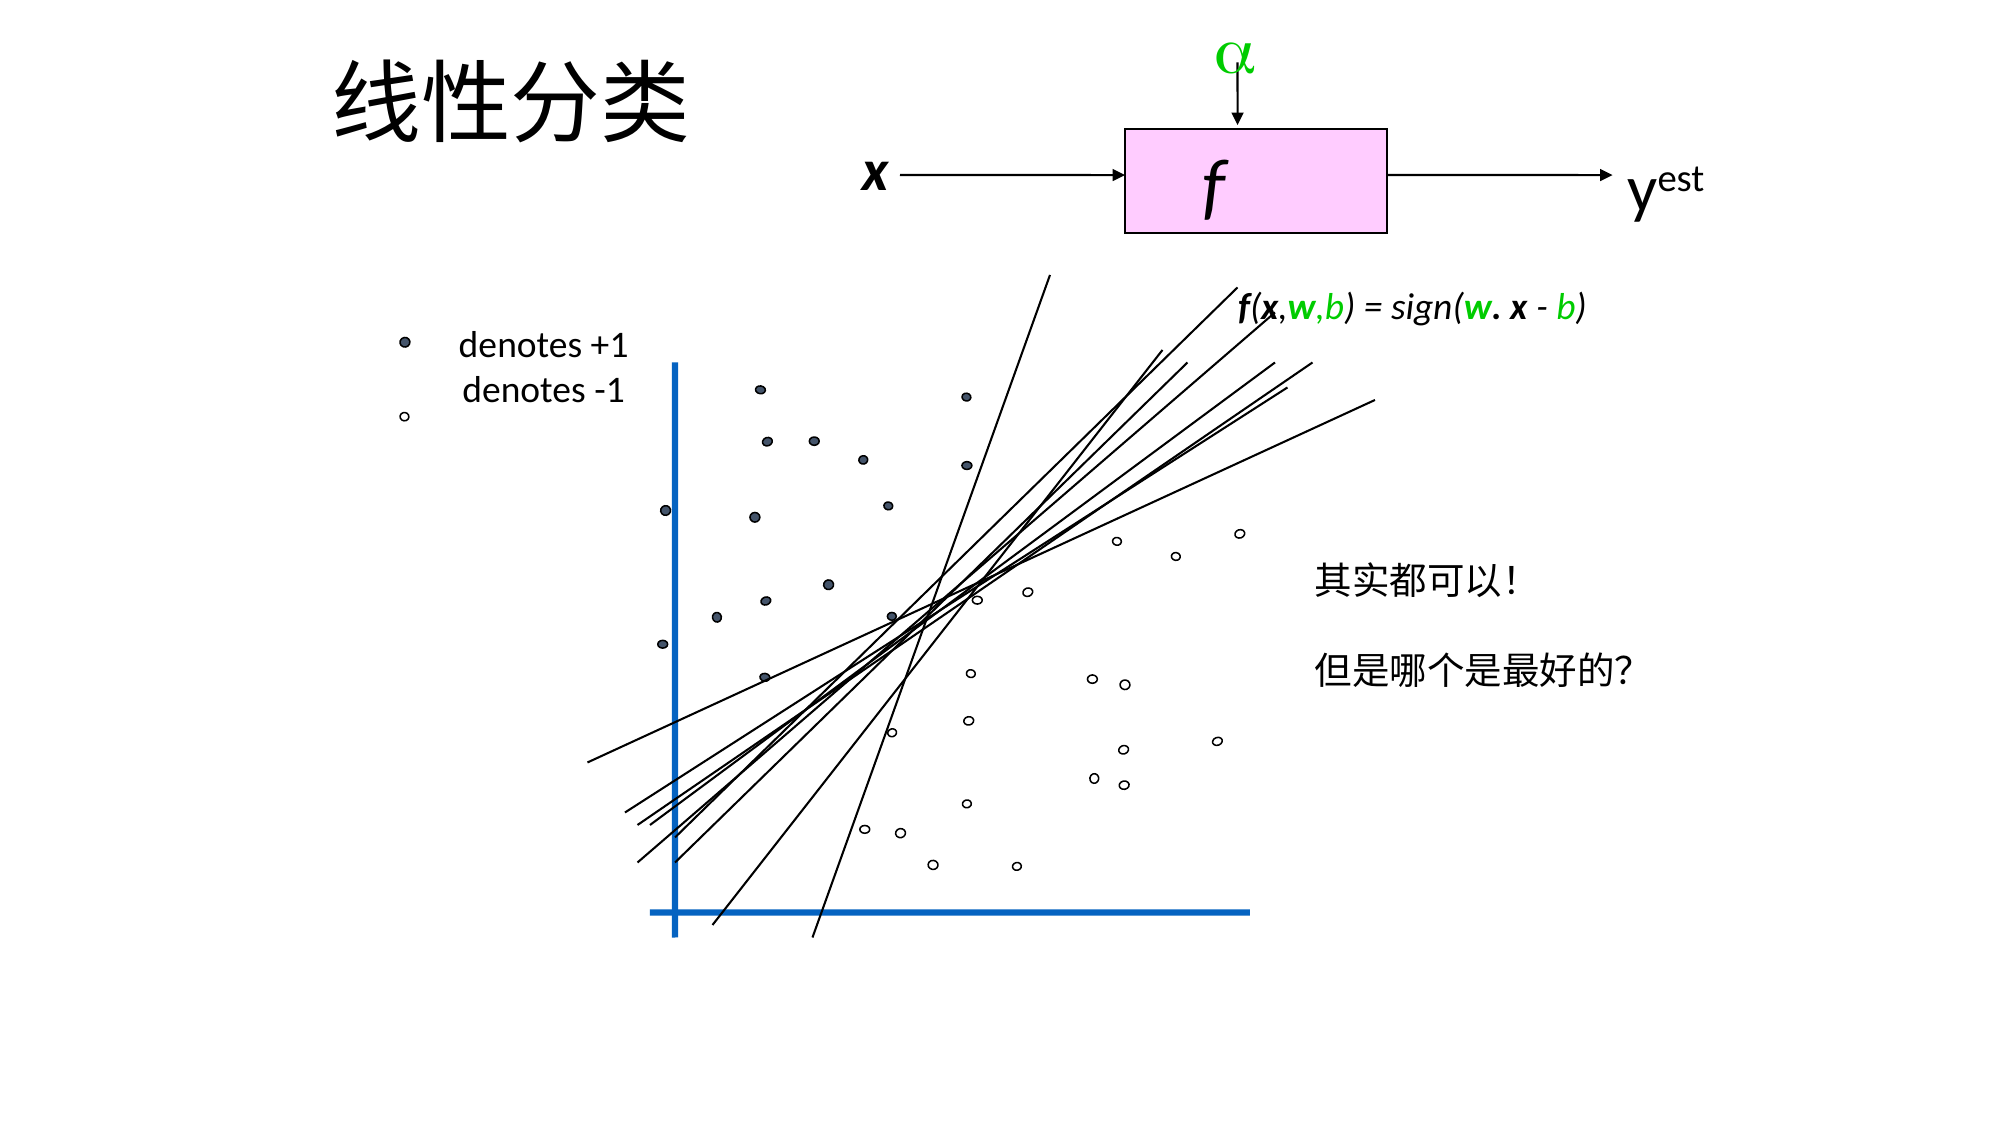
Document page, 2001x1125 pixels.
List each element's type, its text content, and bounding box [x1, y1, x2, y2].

text_box [1171, 552, 1181, 561]
text_box [1120, 680, 1130, 690]
text_box [887, 612, 897, 621]
text_box [823, 579, 834, 590]
text_box [859, 825, 870, 834]
text_box [962, 800, 972, 808]
text_box [657, 640, 668, 649]
text_box f [1125, 128, 1388, 234]
text_box [887, 728, 897, 737]
text_box [759, 673, 770, 682]
text_box [1112, 537, 1122, 546]
text_box 线性分类 [274, 50, 1038, 163]
text_box yest [1612, 137, 1750, 233]
text_box denotes +1 denotes -1 [387, 312, 700, 418]
text_box [1119, 781, 1130, 790]
text_box [1387, 168, 1612, 182]
text_box [1087, 674, 1098, 684]
text_box x [825, 163, 925, 210]
text_box [883, 502, 893, 510]
text_box [809, 437, 820, 446]
text_box [1235, 529, 1245, 539]
text_box [1275, 524, 1675, 586]
text_box [961, 461, 972, 470]
text_box [400, 412, 409, 421]
text_box [925, 168, 1126, 182]
text_box [1212, 737, 1223, 746]
text_box [1231, 95, 1244, 125]
text_box [755, 385, 766, 394]
text_box [858, 455, 868, 464]
text_box [400, 337, 410, 348]
text_box [1023, 588, 1033, 597]
text_box [962, 393, 971, 401]
text_box [1012, 862, 1022, 871]
text_box 其实都可以！ 但是哪个是最好的？ [1299, 549, 1663, 700]
text_box [712, 612, 722, 623]
text_box [963, 716, 974, 725]
text_box [660, 505, 671, 516]
text_box a [1199, 0, 1263, 95]
text_box [749, 512, 760, 523]
text_box [1089, 773, 1099, 784]
text_box [762, 437, 773, 446]
text_box [928, 860, 938, 870]
text_box [966, 669, 976, 678]
text_box f(x,w,b) = sign(w. x - b) [1149, 274, 1675, 335]
text_box [1118, 745, 1129, 754]
text_box [761, 596, 771, 606]
text_box [972, 596, 983, 605]
text_box [895, 828, 906, 838]
